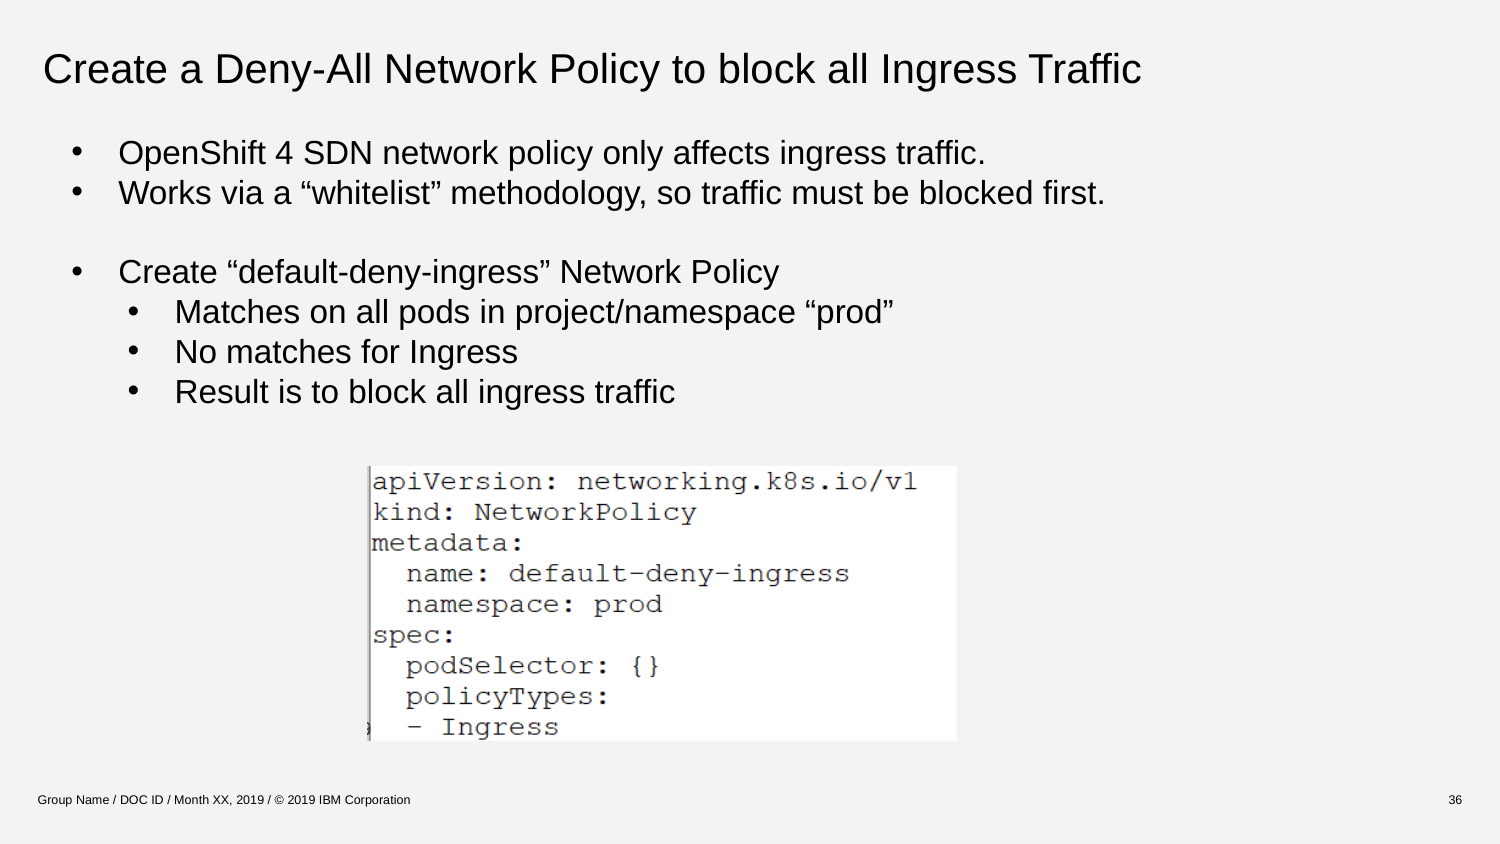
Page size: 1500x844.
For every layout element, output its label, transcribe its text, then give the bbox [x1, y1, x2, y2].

slide_number 36 [1162, 785, 1463, 813]
text_box OpenShift 4 SDN network policy only affects ingress traffic. Works via a “whitelist” methodology, so traffic must be blocked first. Create “default-deny-ingress” Network Policy Matches on all pods in project/namespace “prod” No matches for Ingress Result is to block all ingress traffic [56, 123, 1296, 418]
footer Group Name / DOC ID / Month XX, 2019 / © 2019 IBM Corporation [37, 785, 713, 813]
text_box Create a Deny-All Network Policy to block all Ingress Traffic [42, 47, 1463, 180]
picture [367, 466, 958, 741]
